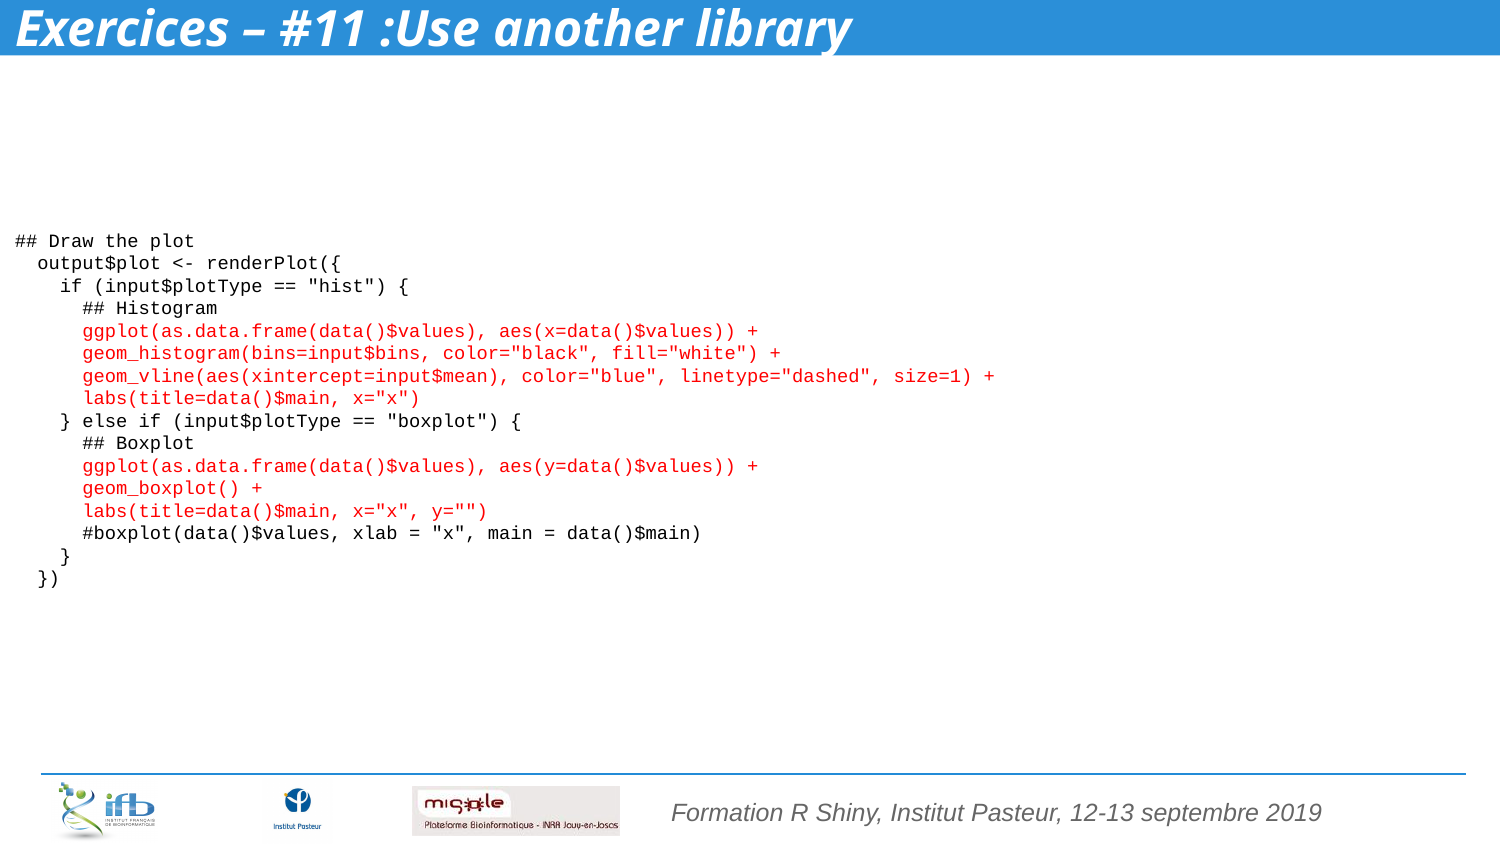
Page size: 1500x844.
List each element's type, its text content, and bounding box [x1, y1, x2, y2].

title Exercices – #11 :Use another library [0, 0, 1500, 56]
picture [412, 786, 620, 836]
text_box ## Draw the plot output$plot <- renderPlot({ if (input$plotType == "hist") { ## Histogram ggplot(as.data.frame(data()$values), aes(x=data()$values)) + geom_histogram(bins=input$bins, color="black", fill="white") + geom_vline(aes(xintercept=input$mean), color="blue", linetype="dashed", size=1) + labs(title=data()$main, x="x") } else if (input$plotType == "boxplot") { ## Boxplot ggplot(as.data.frame(data()$values), aes(y=data()$values)) + geom_boxplot() + labs(title=data()$main, x="x", y="") #boxplot(data()$values, xlab = "x", main = data()$main) } }) [0, 221, 1110, 619]
picture [51, 779, 158, 843]
picture [262, 778, 333, 844]
